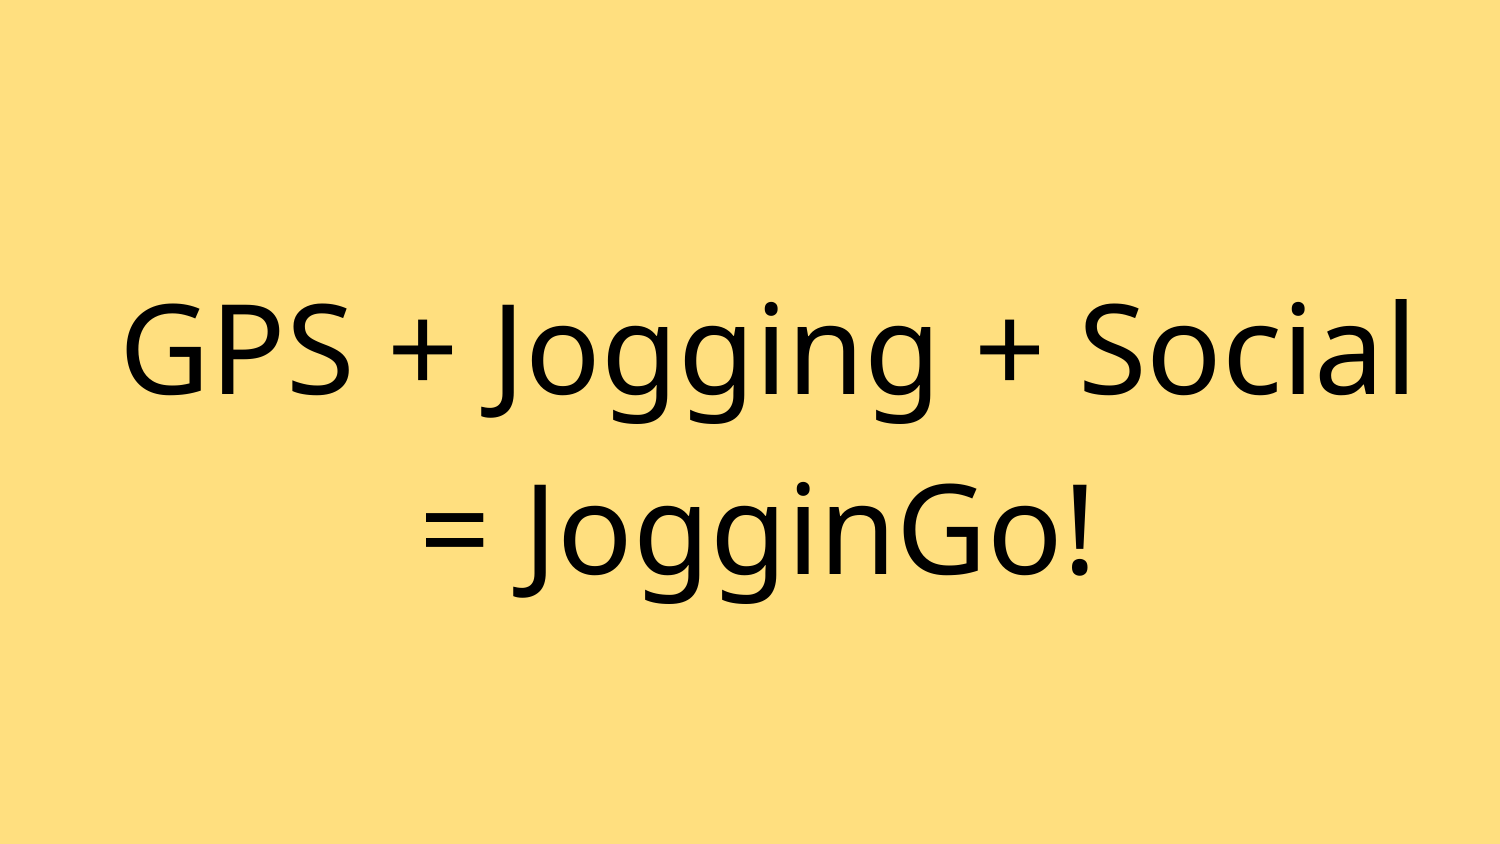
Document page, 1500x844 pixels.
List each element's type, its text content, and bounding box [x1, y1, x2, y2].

text_box GPS + Jogging + Social = JogginGo! [104, 262, 1500, 608]
